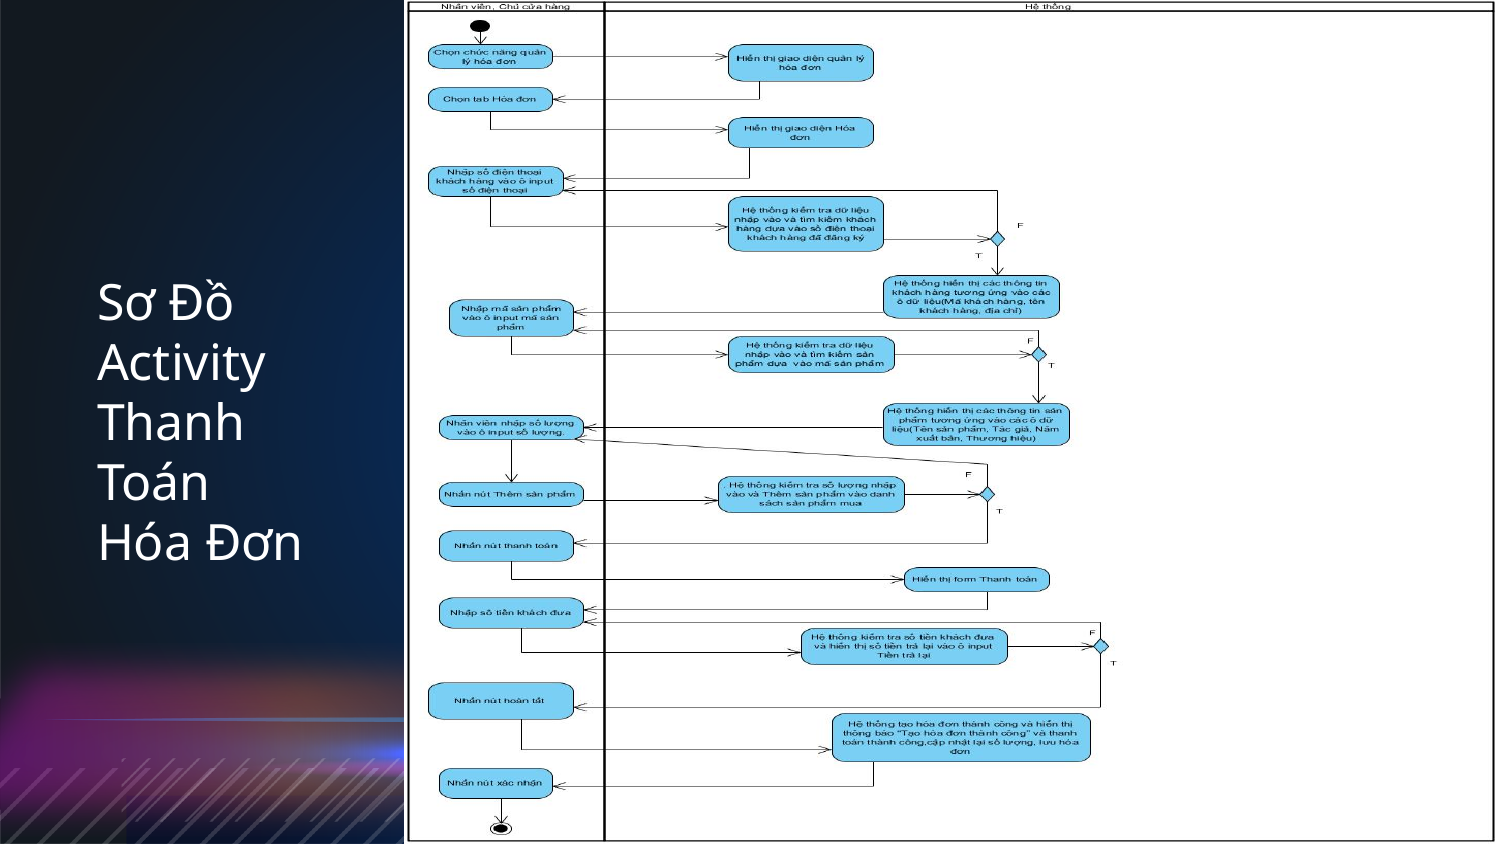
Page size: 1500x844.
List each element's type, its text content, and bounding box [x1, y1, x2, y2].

picture [0, 0, 1500, 844]
text_box Sơ Đồ Activity Thanh Toán Hóa Đơn [82, 262, 332, 578]
